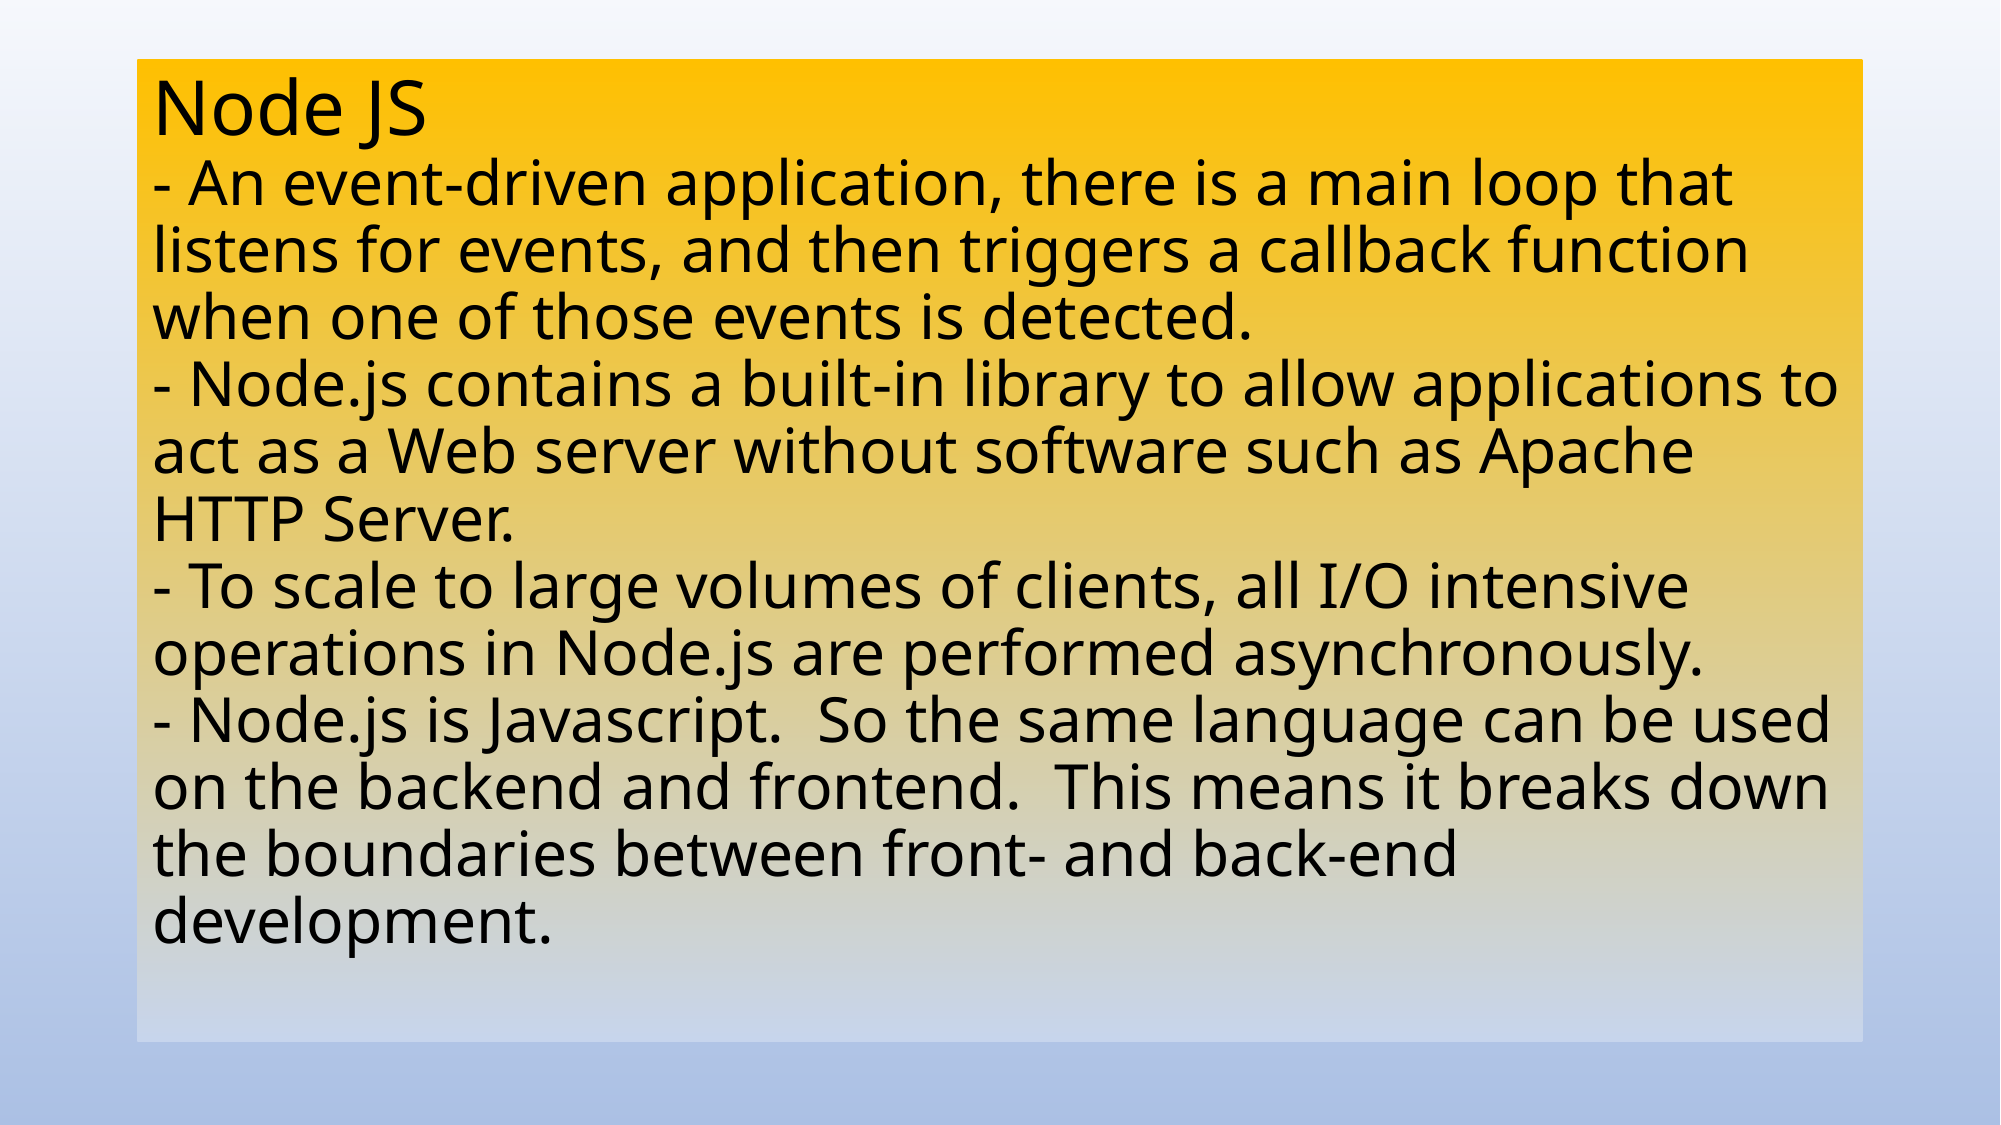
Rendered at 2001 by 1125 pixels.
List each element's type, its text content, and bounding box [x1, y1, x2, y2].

title Node JS - An event-driven application, there is a main loop that listens for events, and then triggers a callback function when one of those events is detected. - Node.js contains a built-in library to allow applications to act as a Web server without software such as Apache HTTP Server. - To scale to large volumes of clients, all I/O intensive operations in Node.js are performed asynchronously. - Node.js is Javascript. So the same language can be used on the backend and frontend. This means it breaks down the boundaries between front- and back-end development. [137, 59, 1863, 1042]
